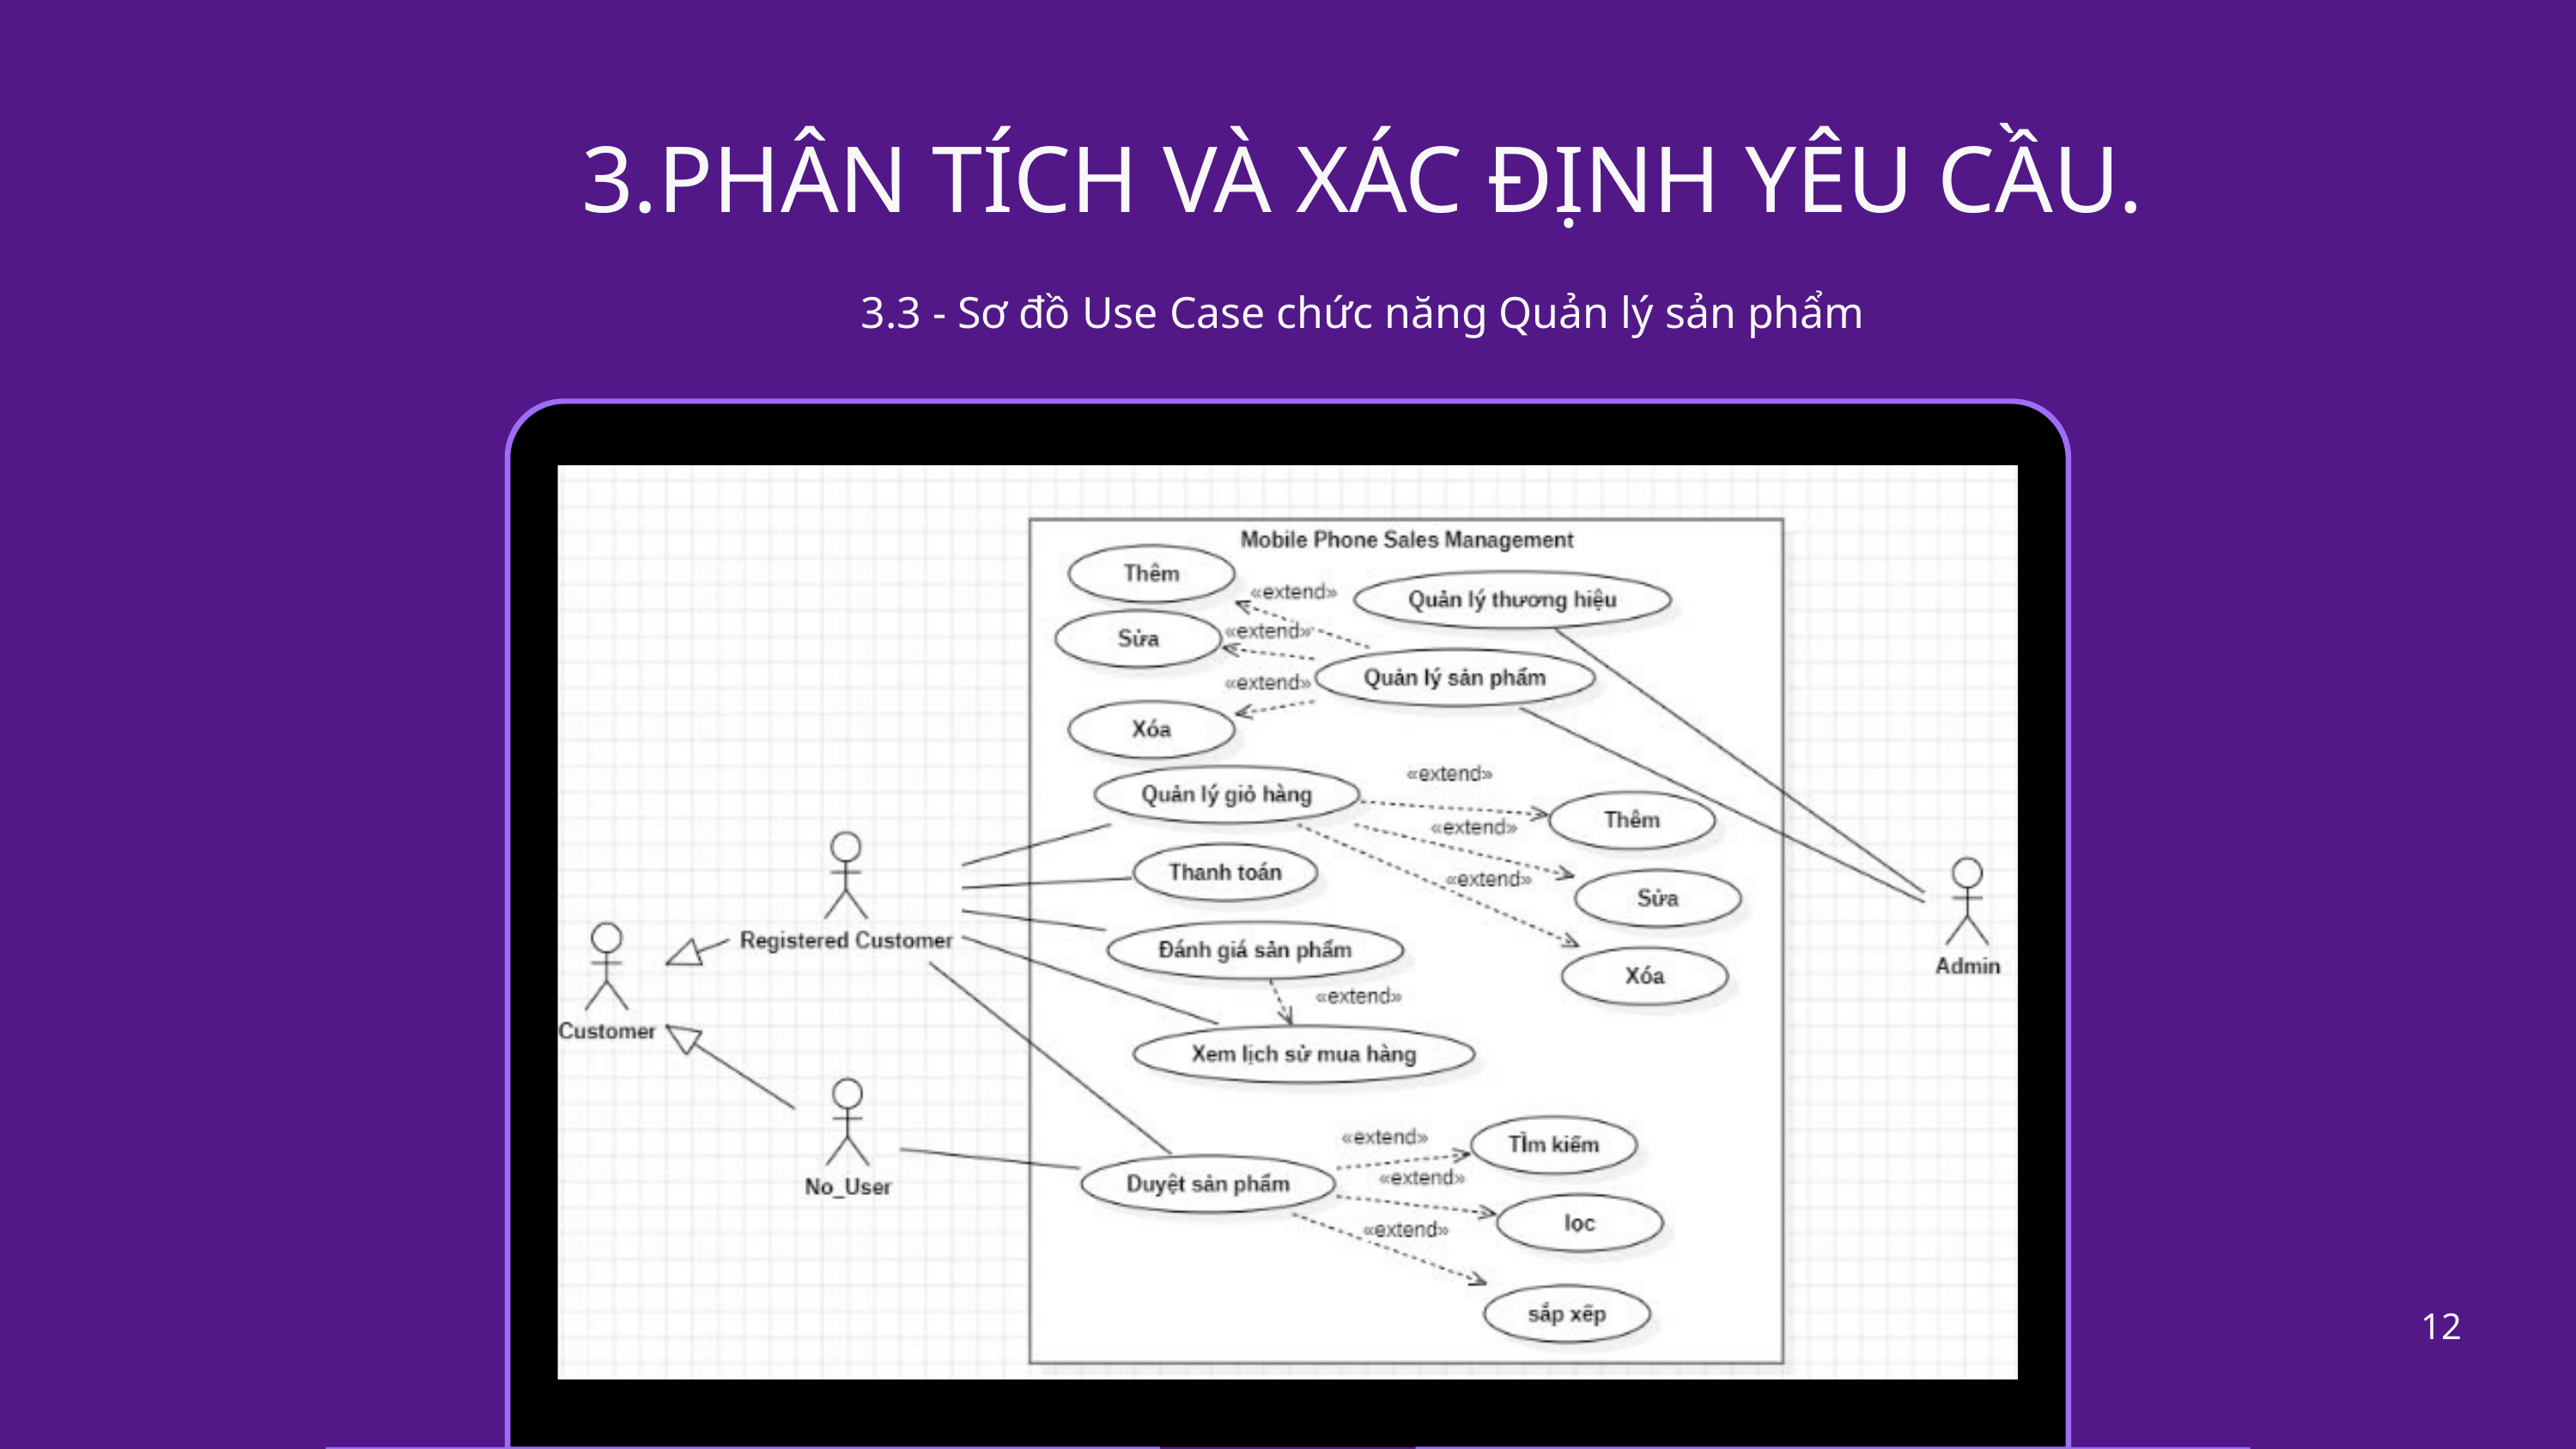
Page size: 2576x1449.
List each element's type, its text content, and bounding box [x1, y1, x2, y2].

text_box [417, 112, 2309, 343]
text_box 12 [2421, 1296, 2463, 1348]
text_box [325, 398, 2251, 1449]
